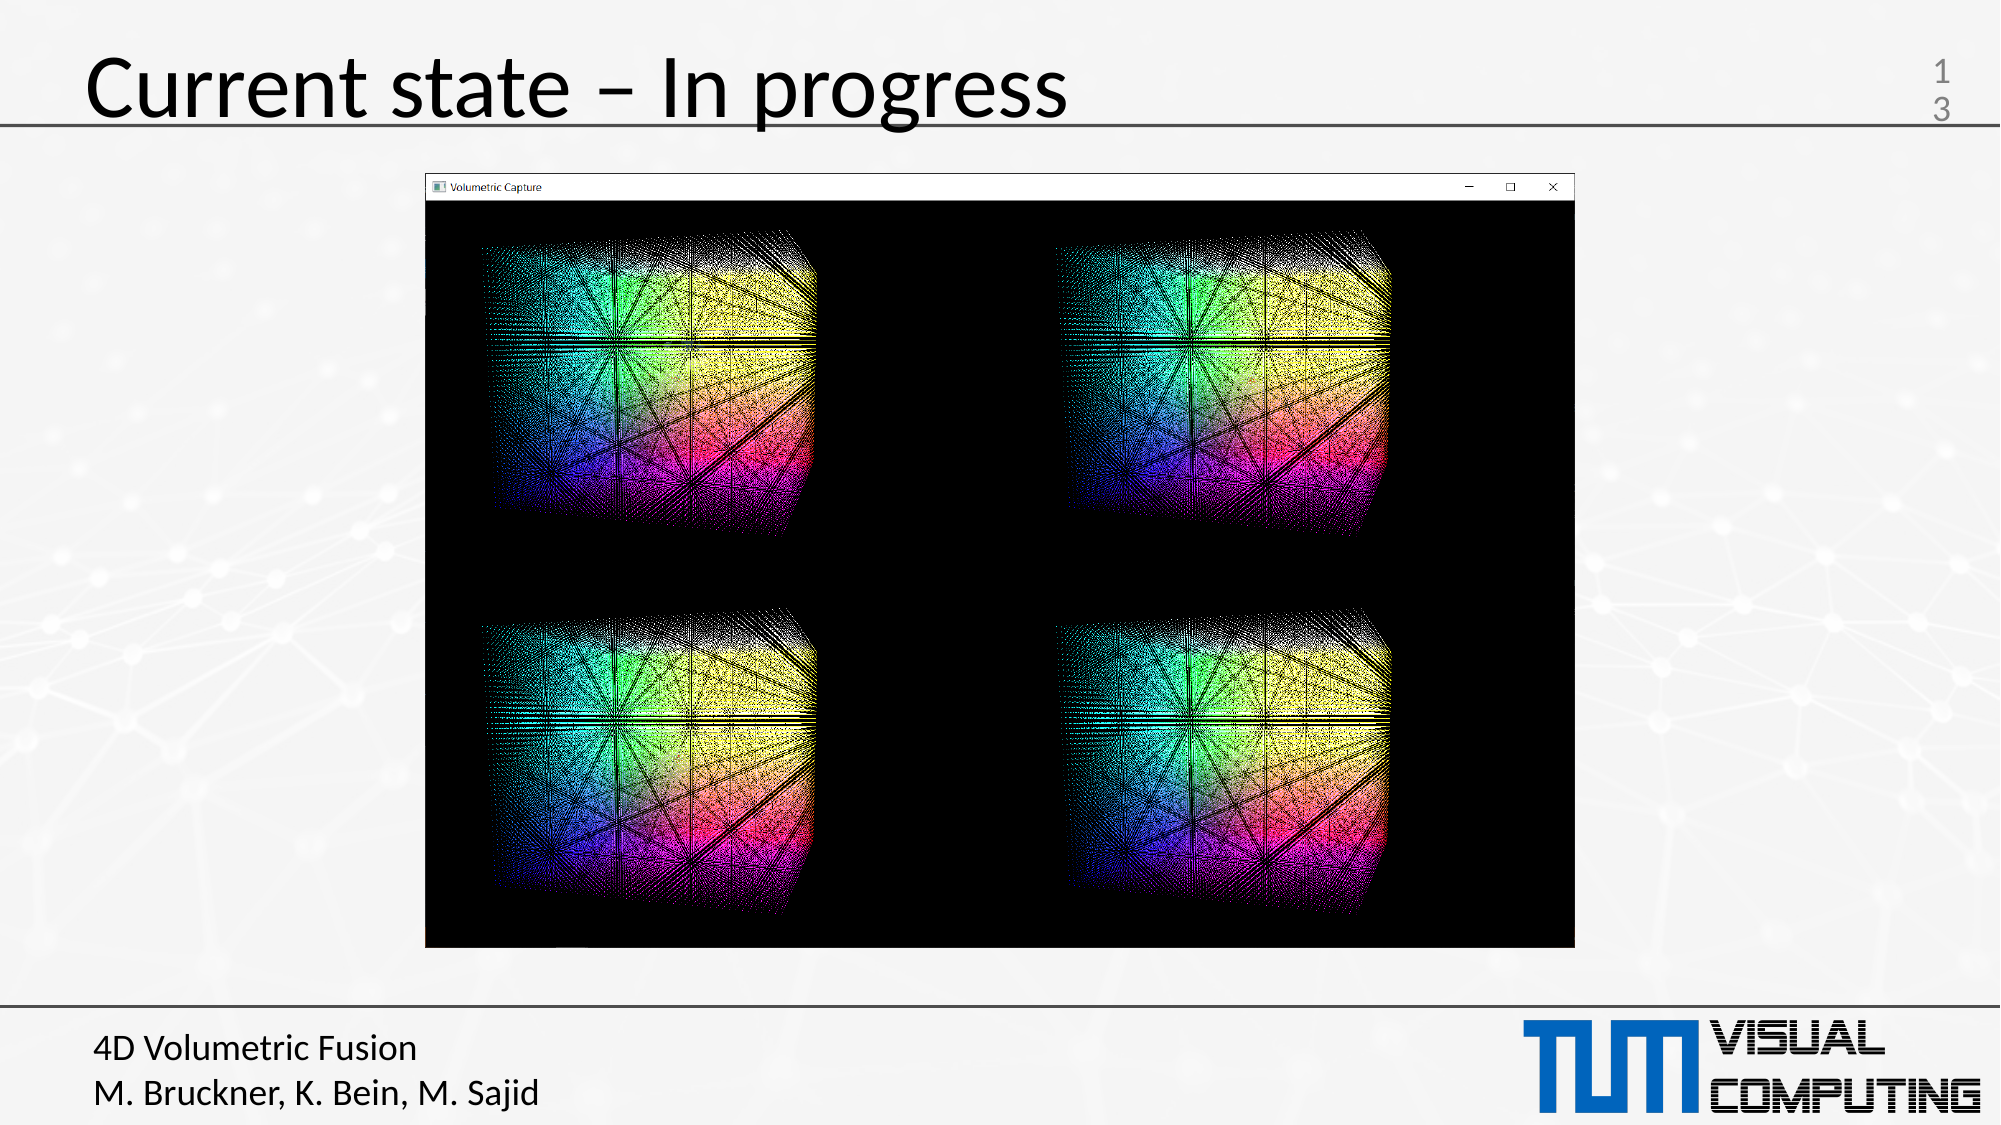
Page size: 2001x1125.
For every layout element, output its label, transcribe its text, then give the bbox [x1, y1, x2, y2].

picture [425, 173, 1575, 948]
slide_number 13 [1924, 38, 1963, 101]
picture [1523, 1018, 1983, 1117]
title Current state – In progress [77, 0, 1510, 144]
